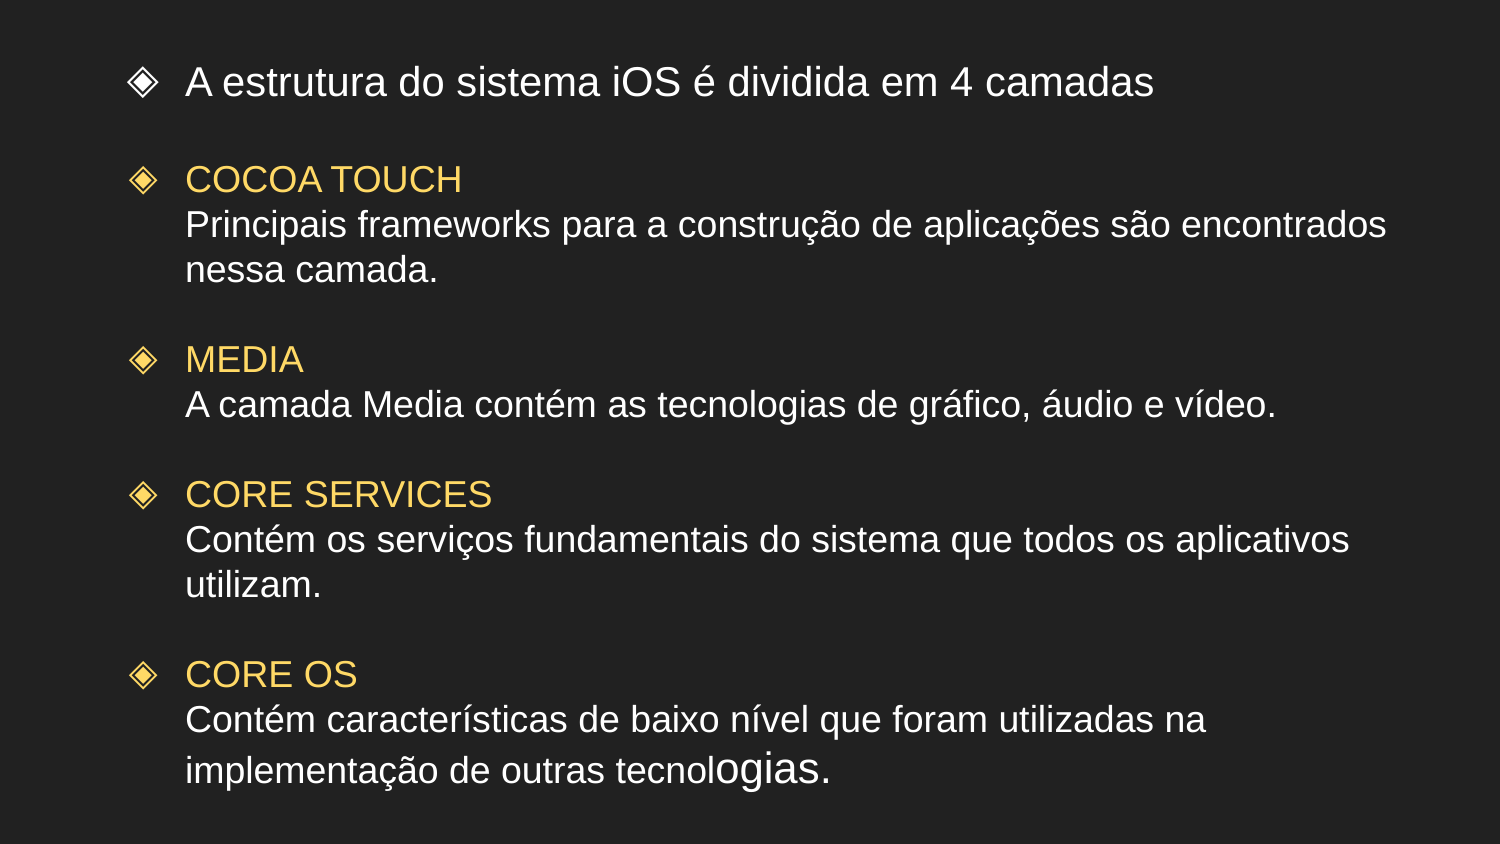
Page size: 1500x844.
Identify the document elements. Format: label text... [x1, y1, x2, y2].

text_box A estrutura do sistema iOS é dividida em 4 camadas COCOA TOUCH Principais frameworks para a construção de aplicações são encontrados nessa camada. MEDIA A camada Media contém as tecnologias de gráfico, áudio e vídeo. CORE SERVICES Contém os serviços fundamentais do sistema que todos os aplicativos utilizam. CORE OS Contém características de baixo nível que foram utilizadas na implementação de outras tecnologias. [95, 39, 1465, 788]
